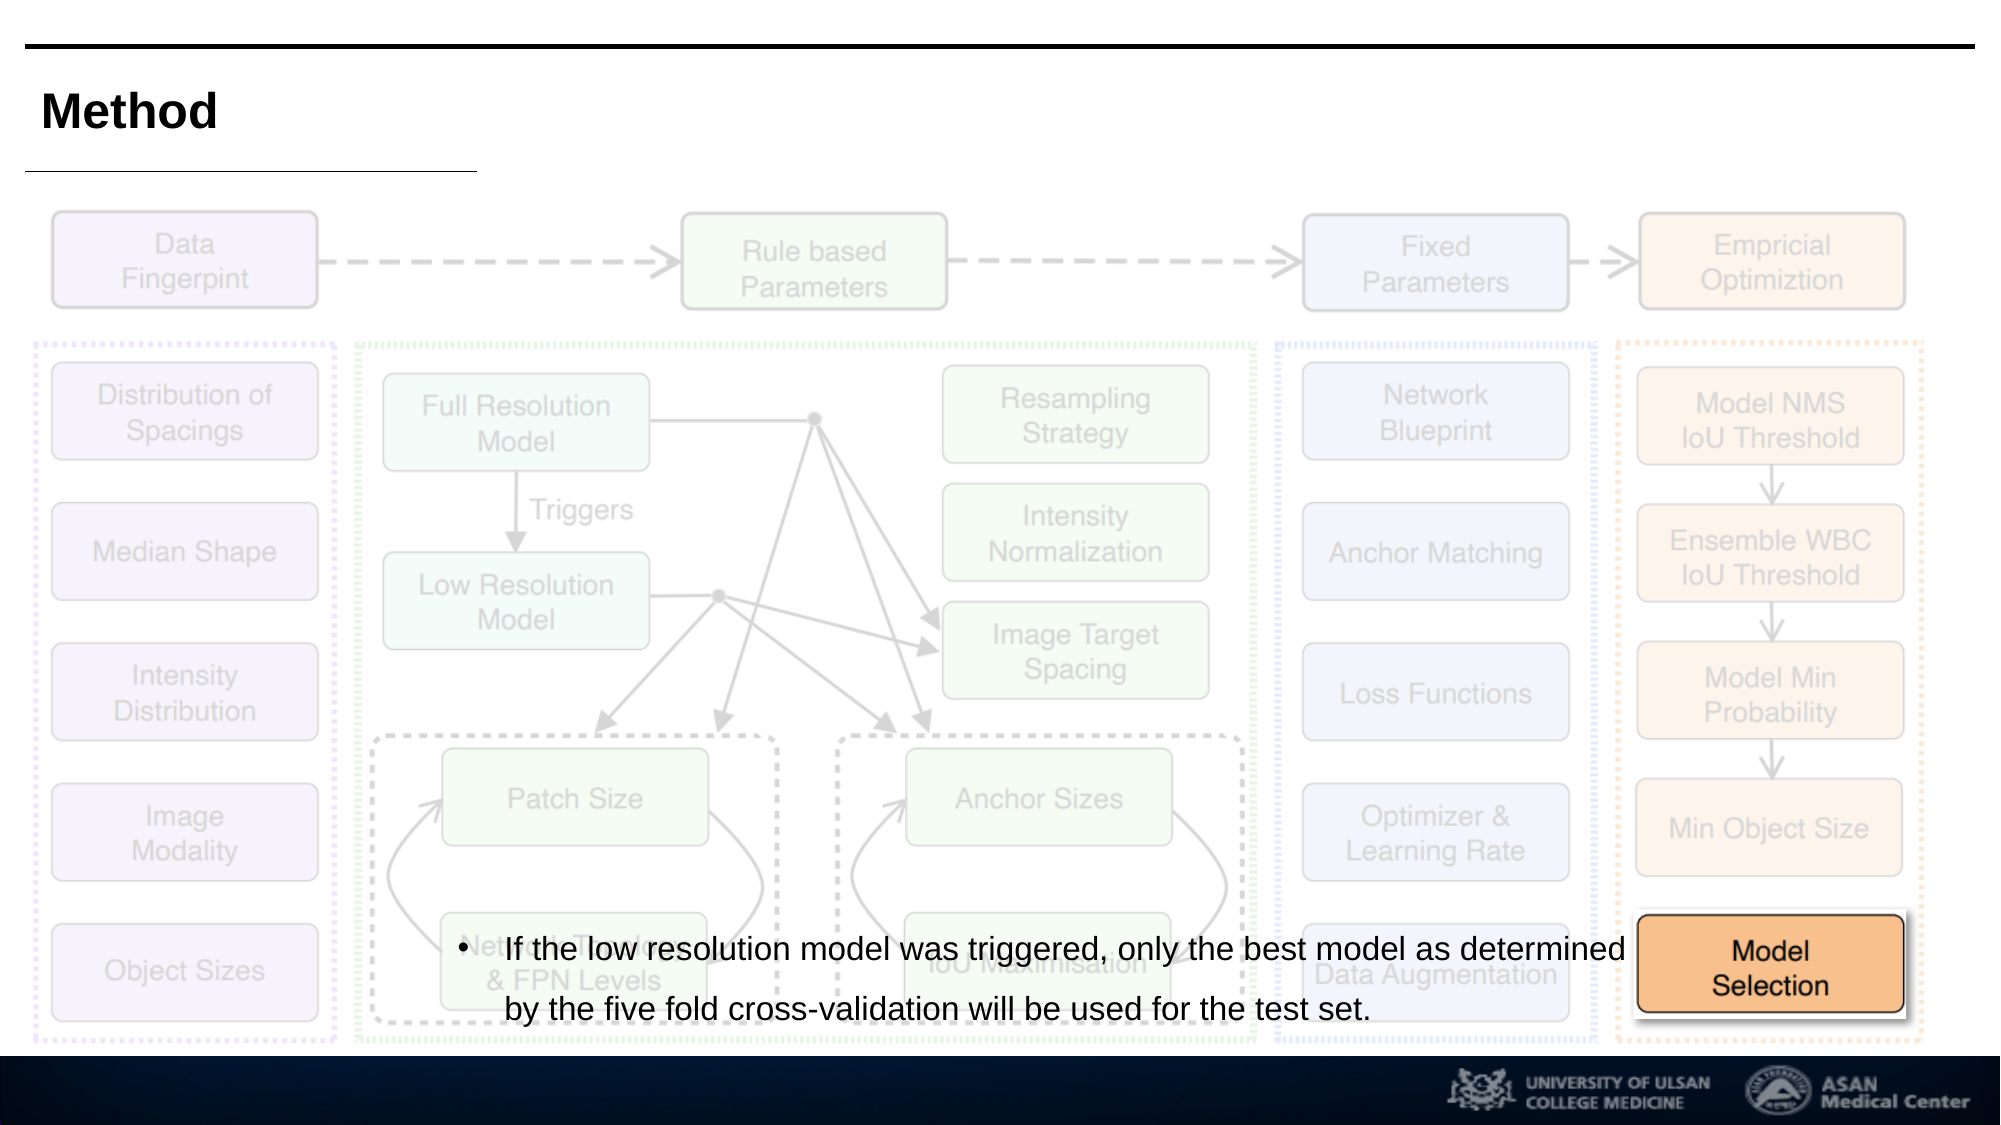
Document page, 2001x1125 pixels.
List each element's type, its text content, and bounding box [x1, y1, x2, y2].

picture [0, 1056, 2000, 1125]
picture [1633, 909, 1907, 1020]
text_box Method [25, 71, 234, 147]
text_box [0, 177, 1950, 1053]
